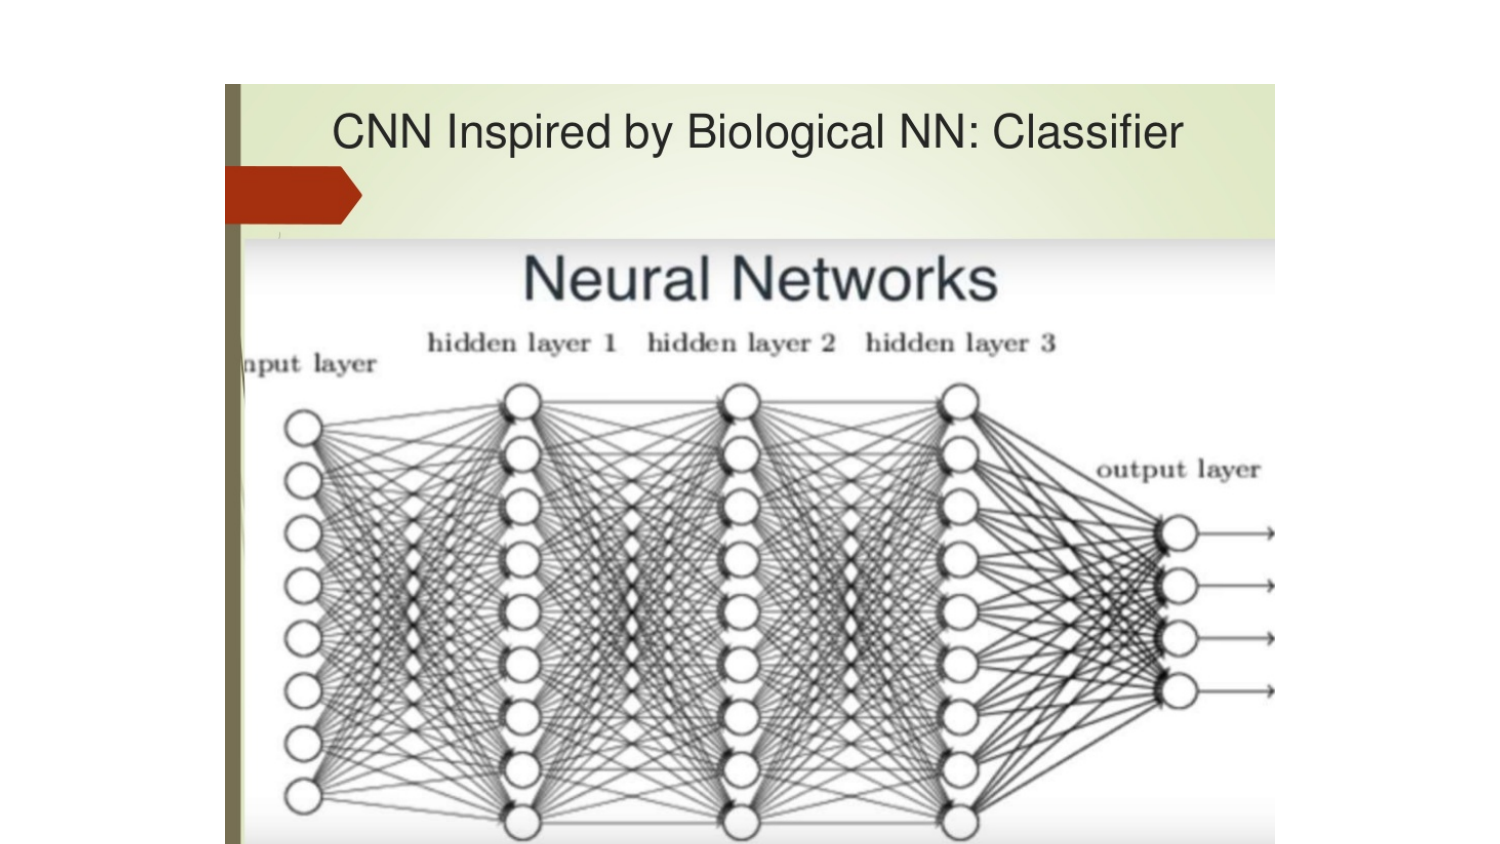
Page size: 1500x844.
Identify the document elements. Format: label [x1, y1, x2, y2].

picture [224, 84, 1276, 844]
